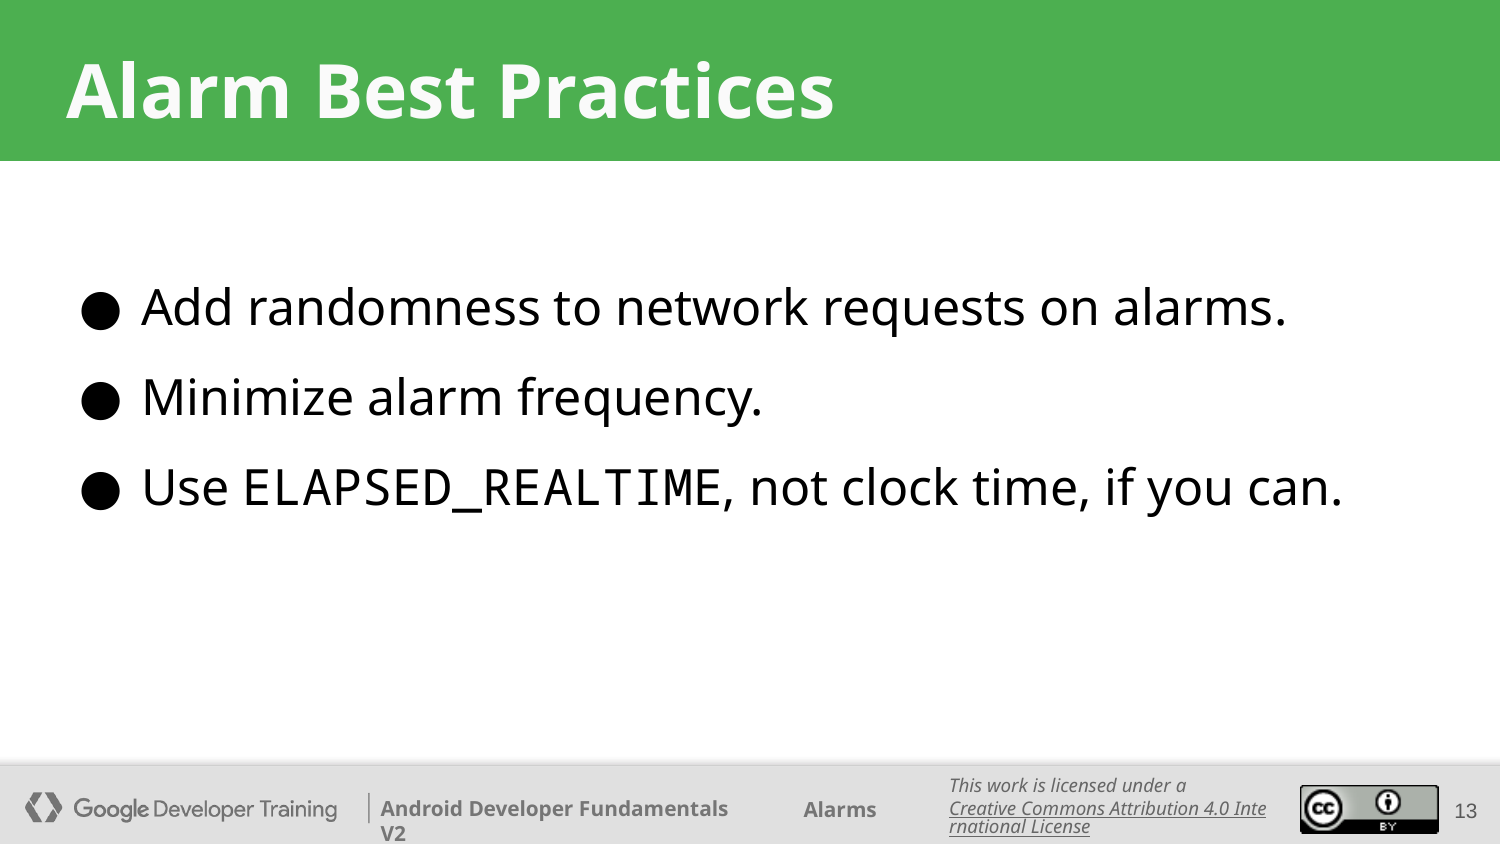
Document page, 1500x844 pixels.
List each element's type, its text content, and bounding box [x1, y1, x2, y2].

list Add randomness to network requests on alarms. Minimize alarm frequency. Use ELAPSED_REALTIME, not clock time, if you can. [51, 251, 1449, 595]
picture [0, 161, 1500, 844]
title Alarm Best Practices [51, 28, 1449, 122]
slide_number ‹#› [1402, 777, 1493, 842]
